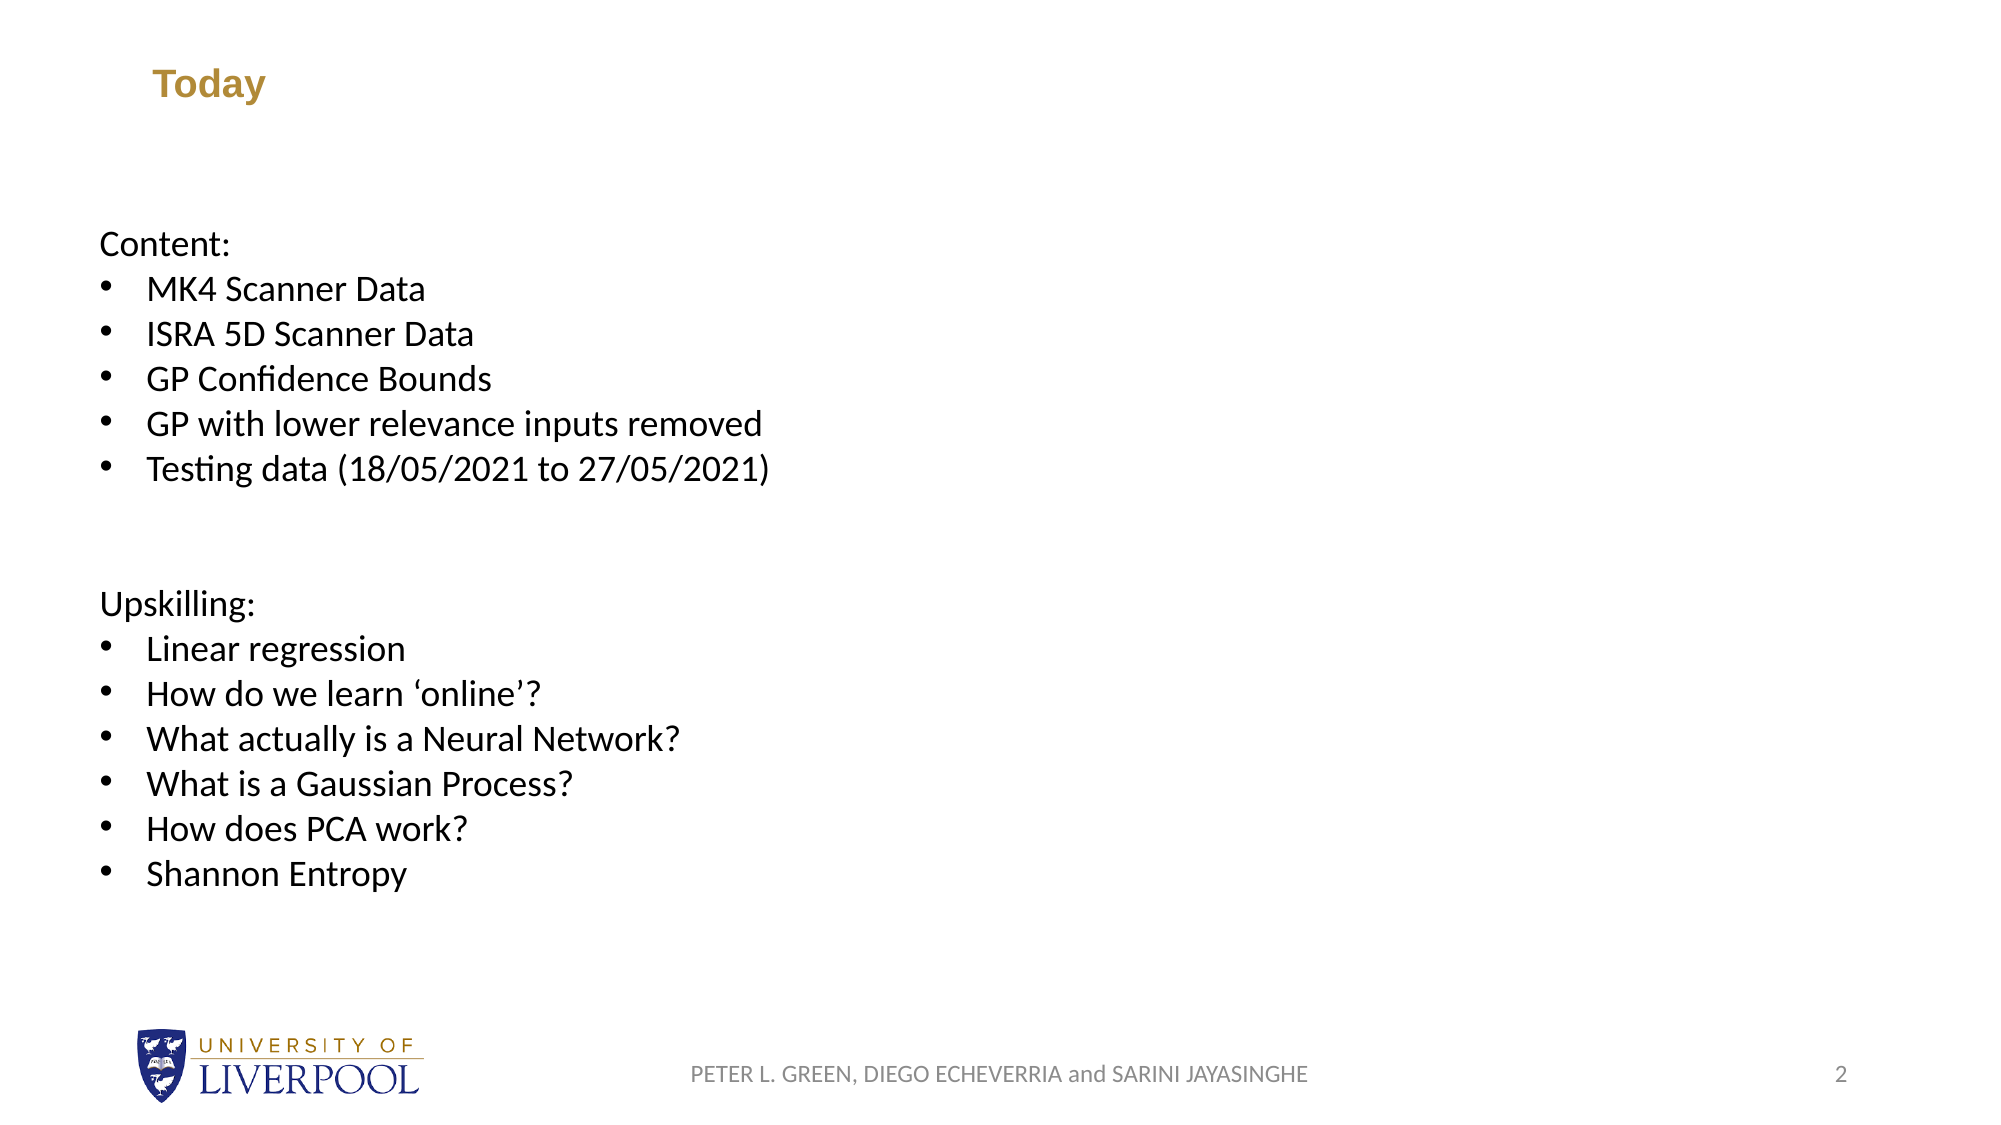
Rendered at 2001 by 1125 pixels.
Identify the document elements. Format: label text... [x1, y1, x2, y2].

picture [137, 1036, 424, 1103]
text_box Content: MK4 Scanner Data ISRA 5D Scanner Data GP Confidence Bounds GP with lower relevance inputs removed Testing data (18/05/2021 to 27/05/2021) Upskilling: Linear regression How do we learn ‘online’? What actually is a Neural Network? What is a Gaussian Process? How does PCA work? Shannon Entropy [84, 211, 1801, 1036]
title Today [137, 55, 1863, 114]
footer PETER L. GREEN, DIEGO ECHEVERRIA and SARINI JAYASINGHE [662, 1042, 1338, 1103]
slide_number 2 [1412, 1042, 1863, 1103]
